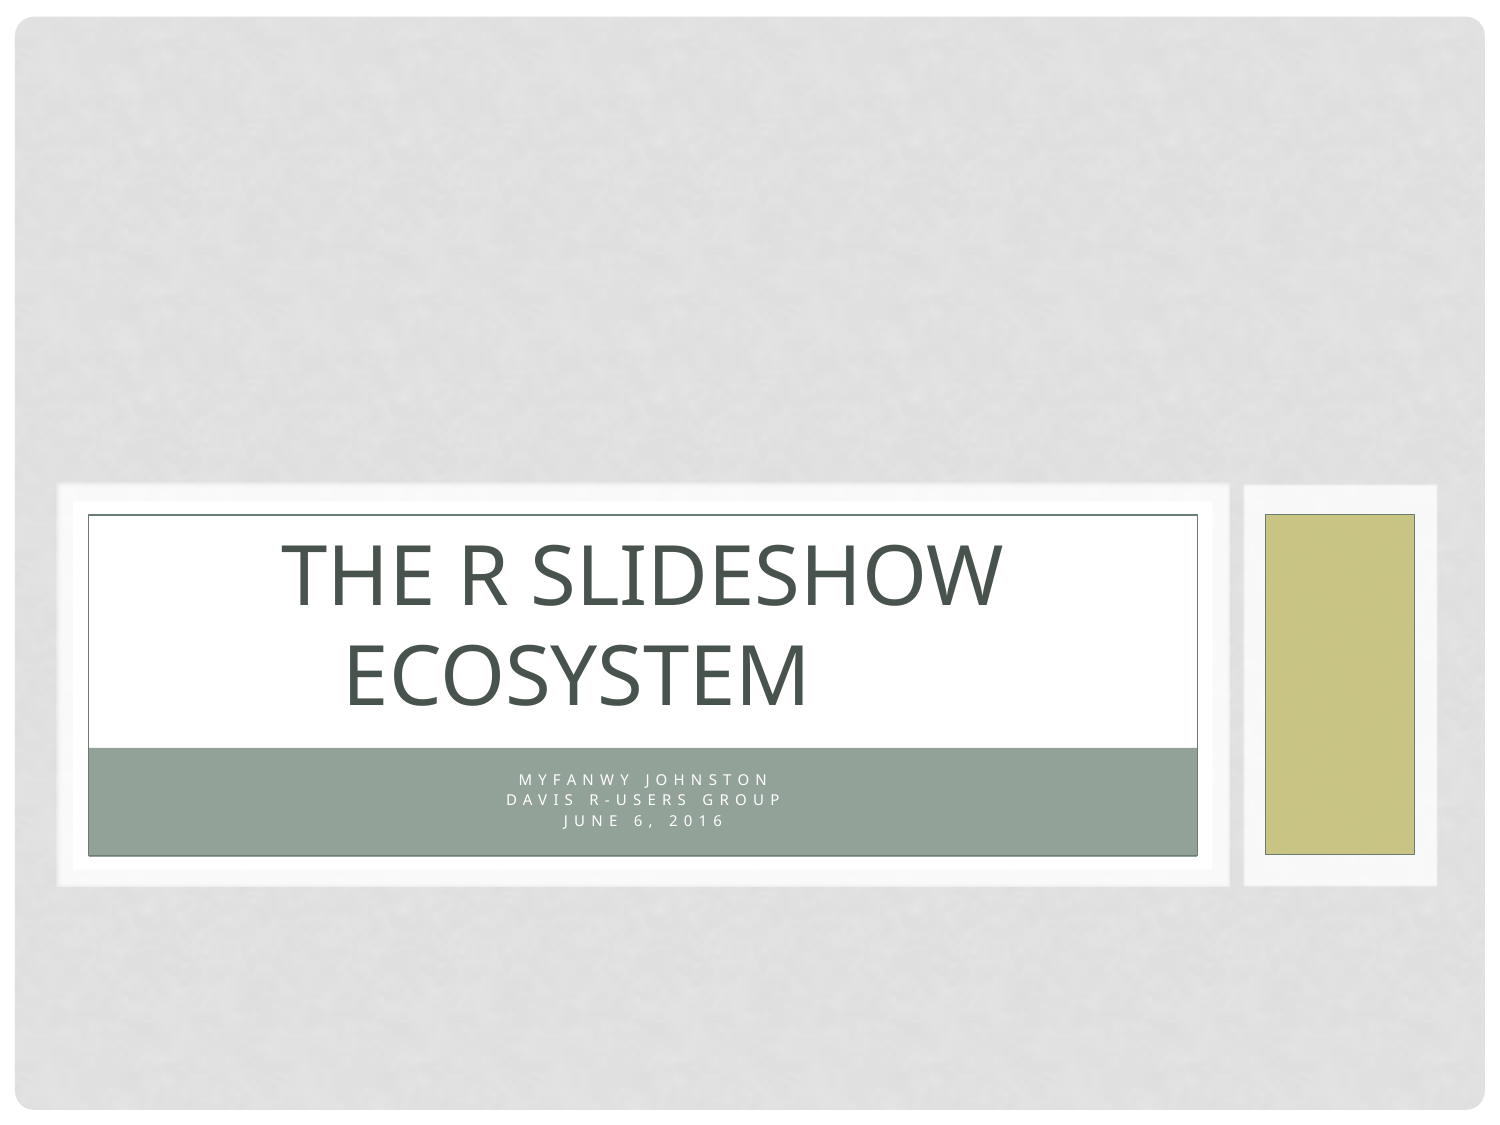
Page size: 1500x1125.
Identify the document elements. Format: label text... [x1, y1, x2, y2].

title The R Slideshow Ecosystem [99, 529, 1187, 730]
subtitle Myfanwy Johnston Davis R-Users Group June 6, 2016 [105, 762, 1181, 838]
